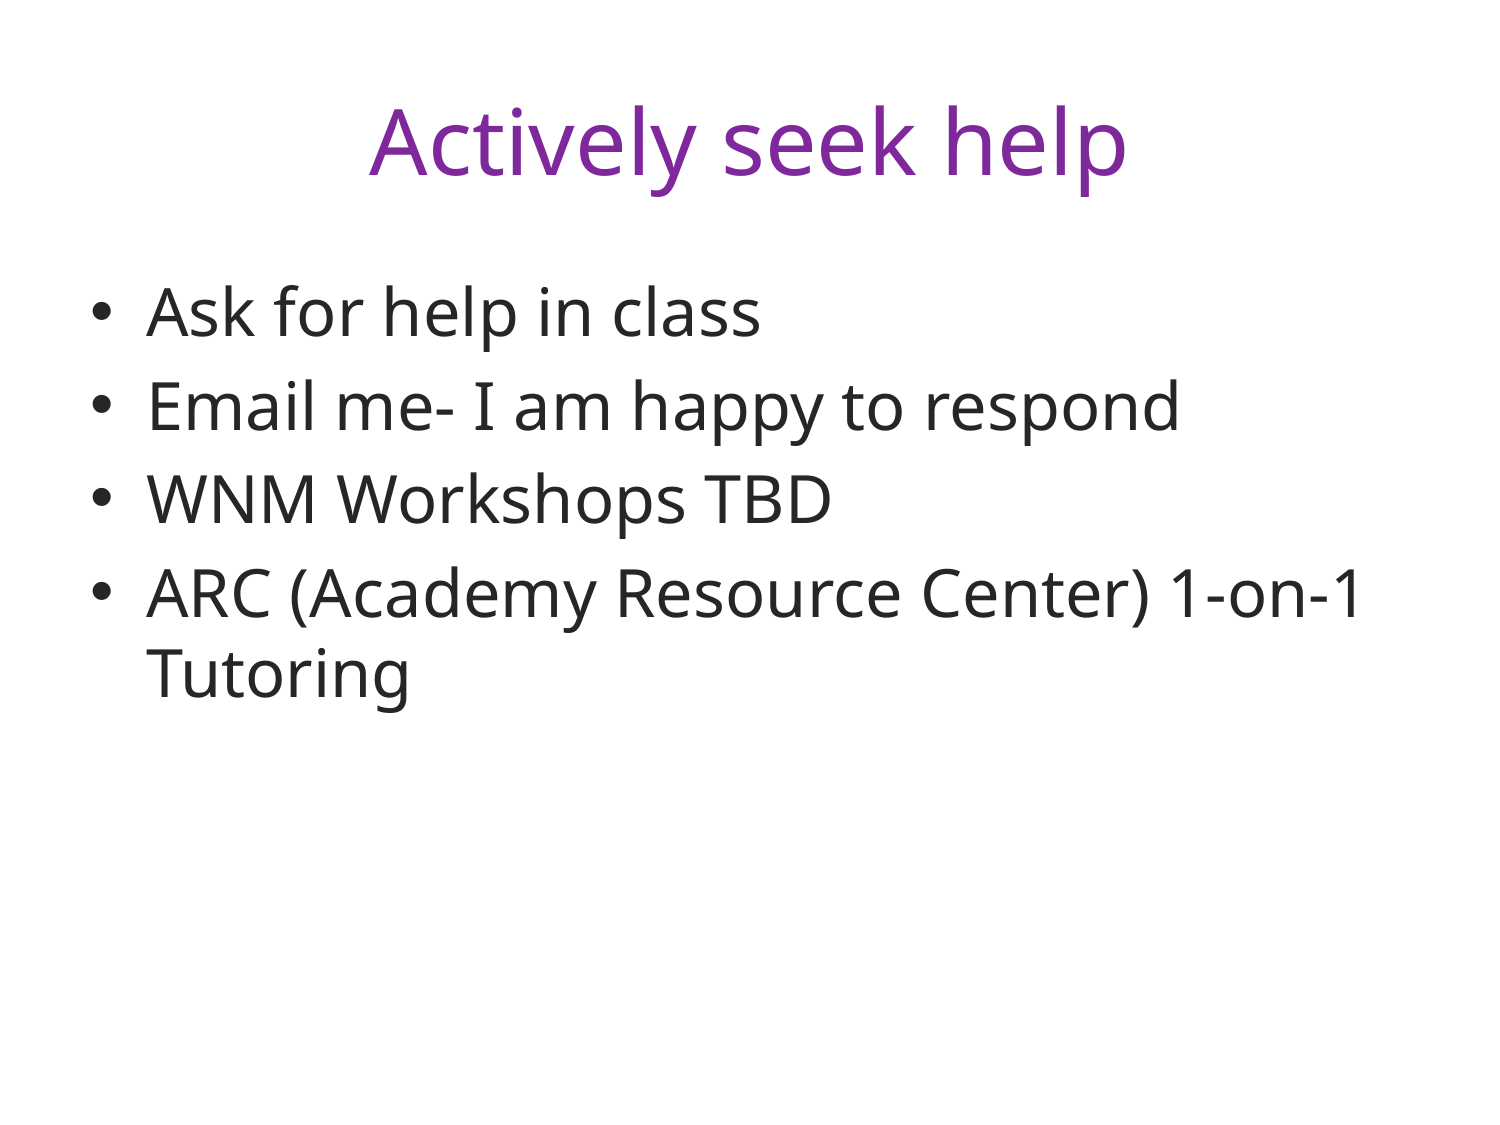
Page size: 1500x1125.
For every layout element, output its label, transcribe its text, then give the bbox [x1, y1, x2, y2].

list Ask for help in class Email me- I am happy to respond WNM Workshops TBD ARC (Academy Resource Center) 1-on-1 Tutoring [75, 262, 1425, 1005]
title Actively seek help [75, 45, 1425, 233]
